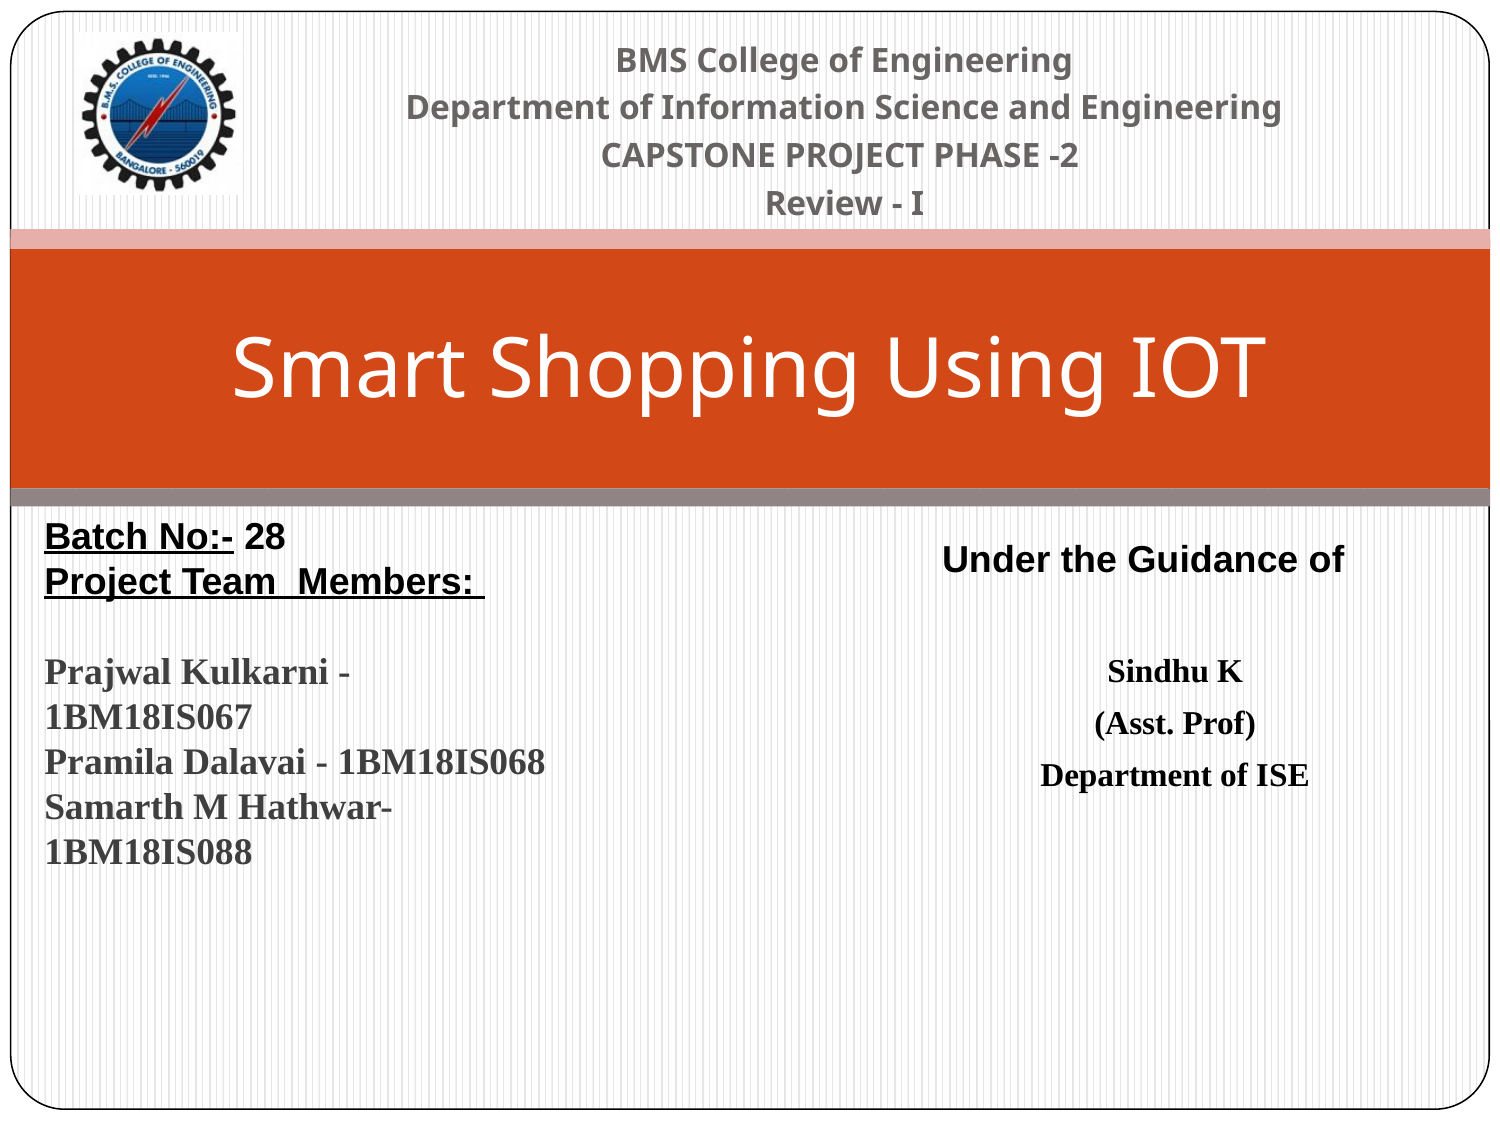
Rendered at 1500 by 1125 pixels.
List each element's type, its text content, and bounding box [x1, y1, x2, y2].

text_box Batch No:- 28 Project Team Members: Prajwal Kulkarni - 1BM18IS067 Pramila Dalavai - 1BM18IS068 Samarth M Hathwar- 1BM18IS088 [29, 504, 564, 882]
text_box Under the Guidance of Sindhu K (Asst. Prof) Department of ISE [927, 527, 1424, 846]
picture [12, 13, 1488, 229]
title Smart Shopping Using IOT [75, 247, 1425, 489]
picture [12, 507, 1488, 1108]
text_box BMS College of Engineering Department of Information Science and Engineering CAPSTONE PROJECT PHASE -2 Review - I [230, 30, 1459, 232]
